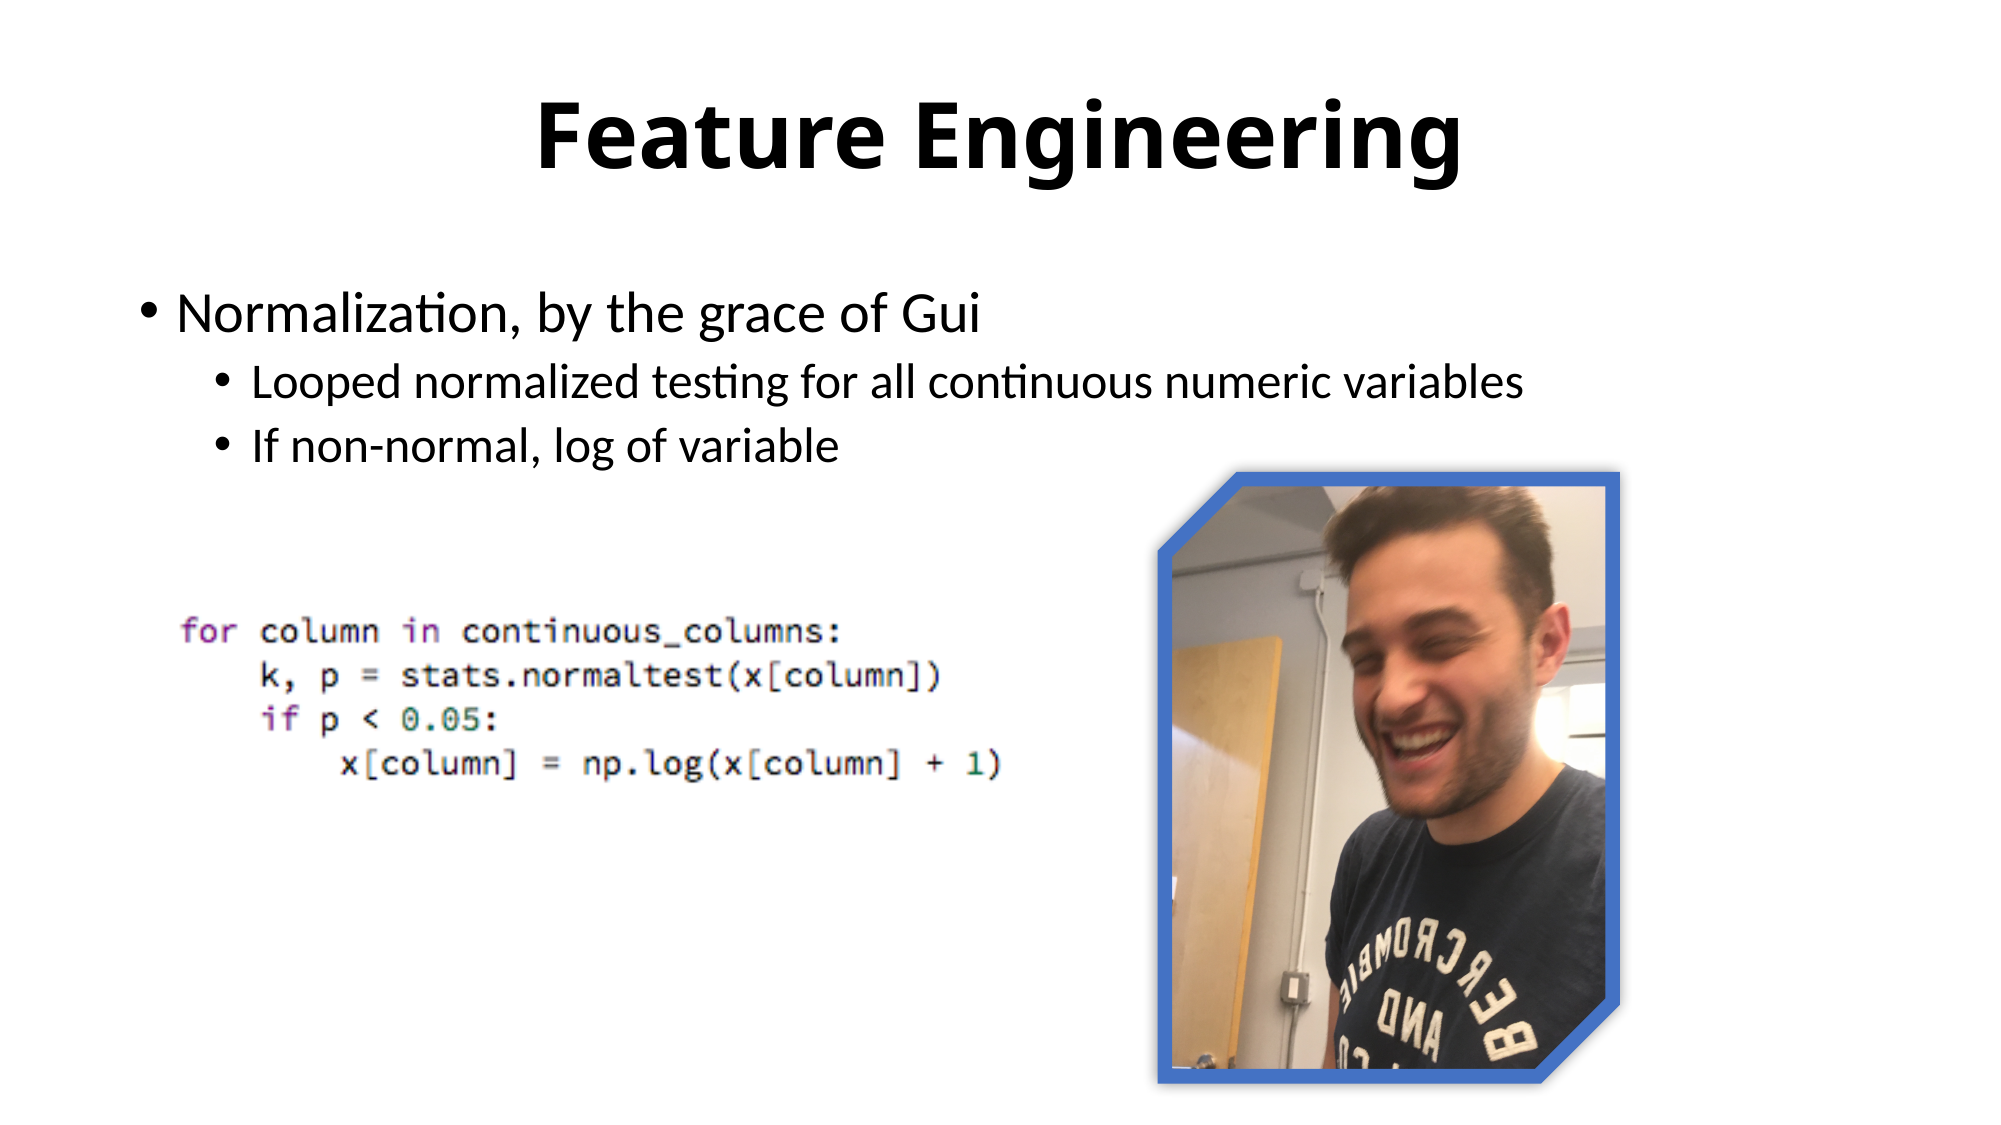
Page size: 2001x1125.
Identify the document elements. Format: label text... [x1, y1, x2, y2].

picture [1164, 479, 1613, 1077]
picture [137, 594, 1097, 822]
title Feature Engineering [137, 30, 1863, 248]
list Normalization, by the grace of Gui Looped normalized testing for all continuous numeric variables If non-normal, log of variable [123, 274, 1849, 989]
